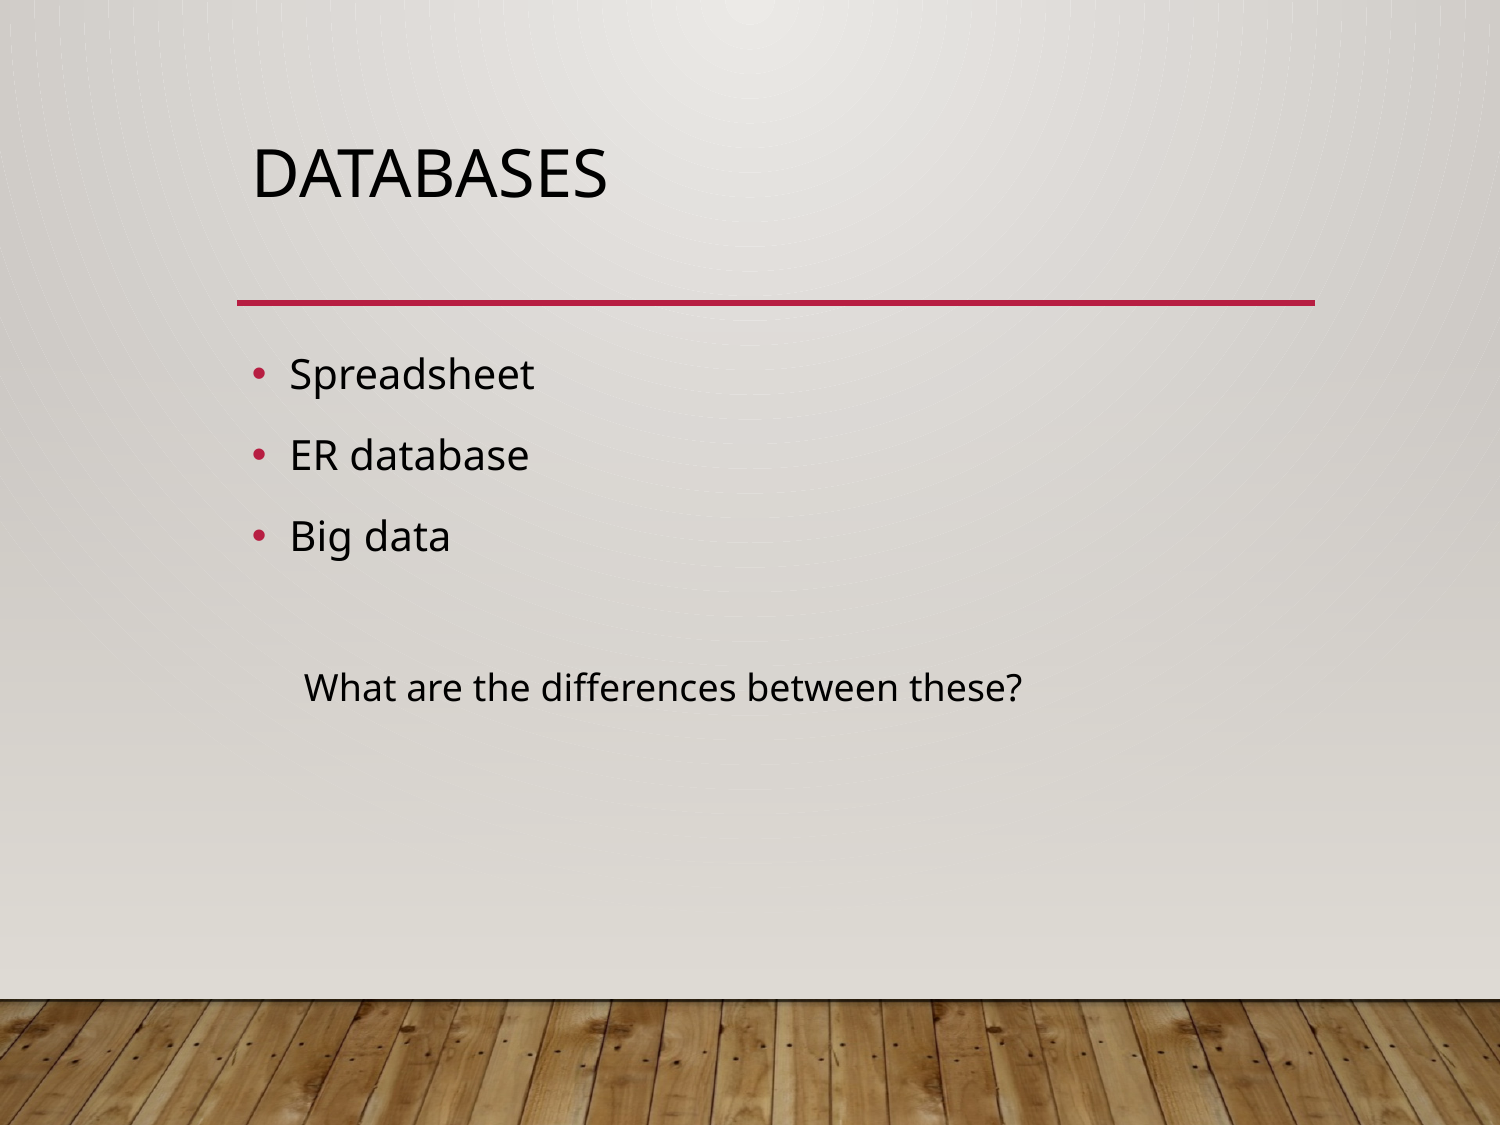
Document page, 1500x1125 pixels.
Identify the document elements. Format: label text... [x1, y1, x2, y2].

title Databases [236, 131, 1315, 305]
list Spreadsheet ER database Big data [236, 330, 1315, 897]
text_box What are the differences between these? [289, 656, 1164, 717]
picture [0, 999, 1500, 1125]
